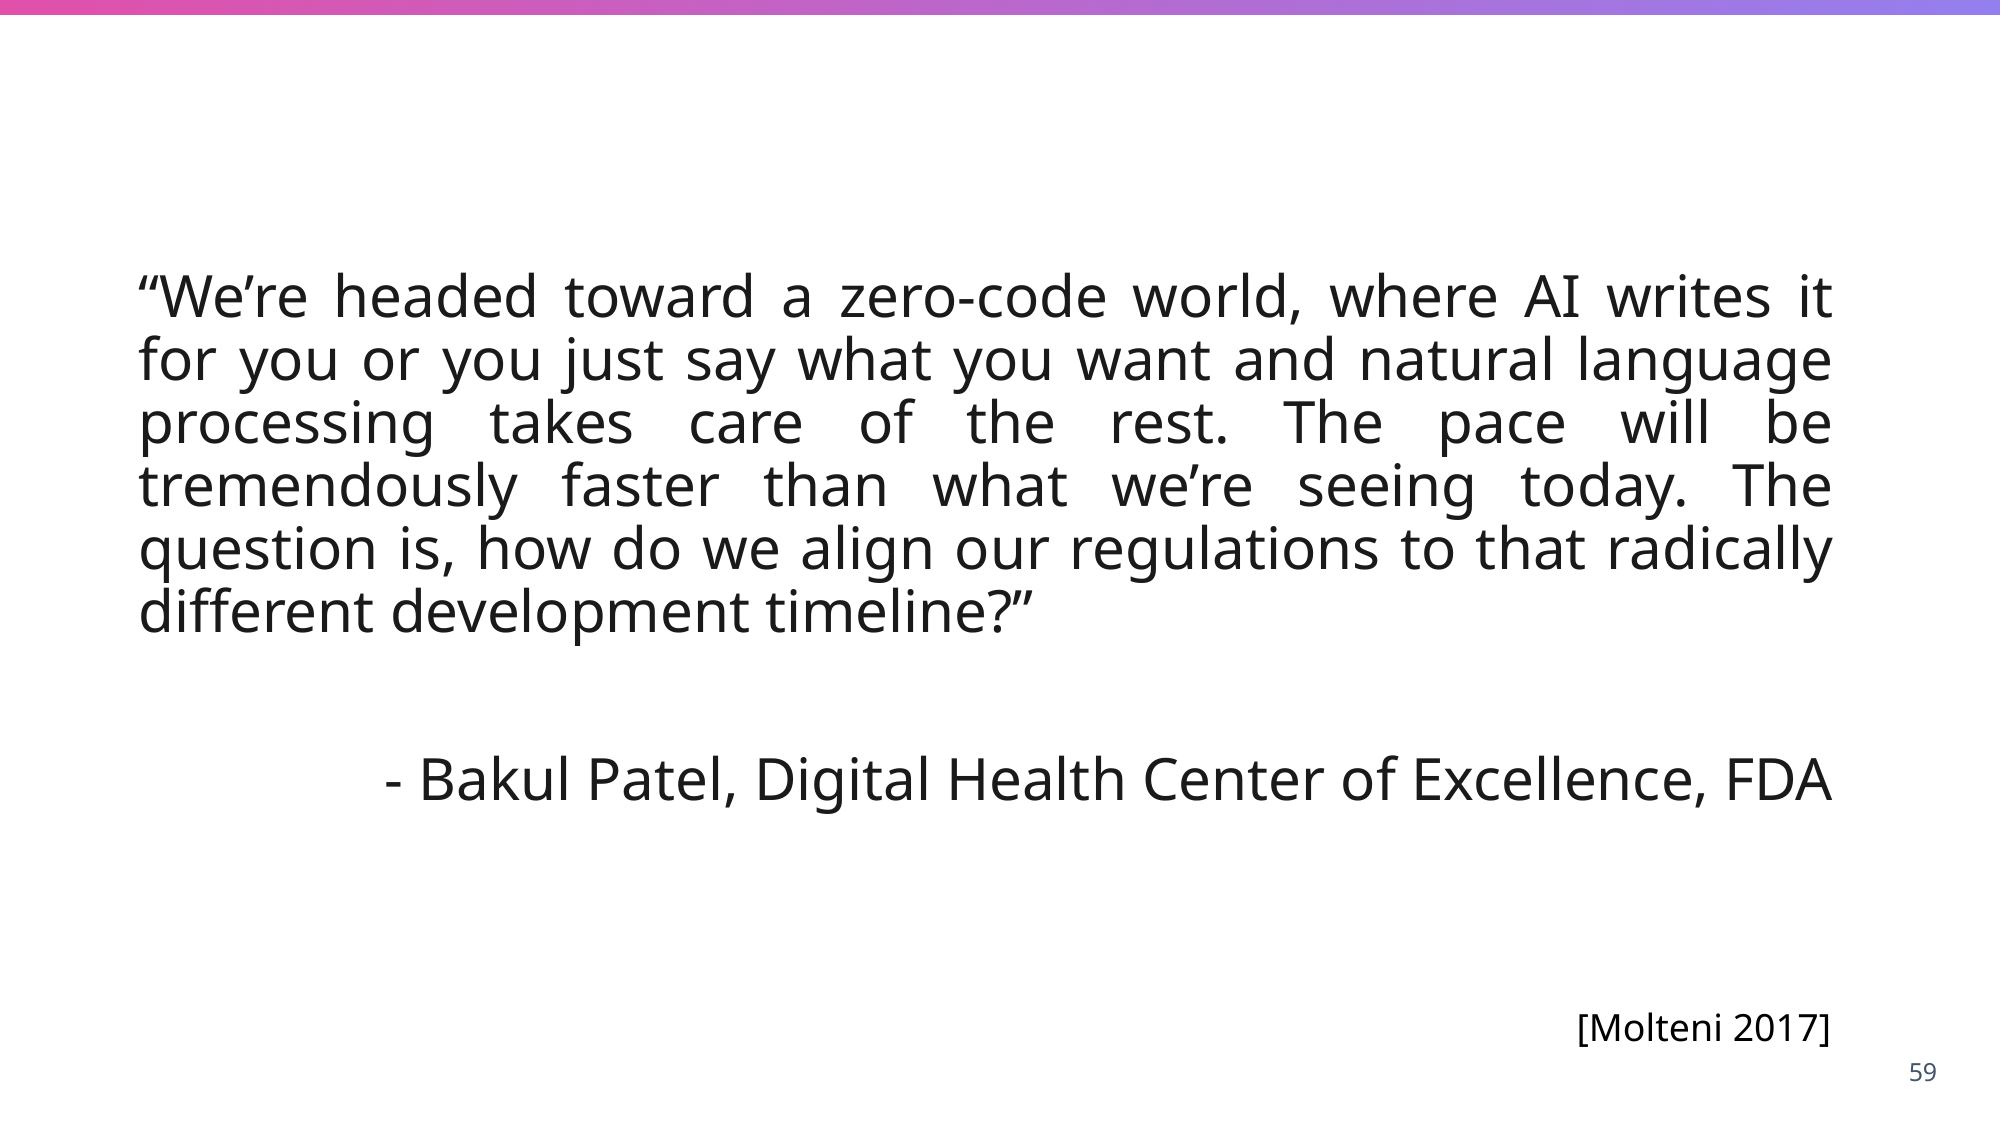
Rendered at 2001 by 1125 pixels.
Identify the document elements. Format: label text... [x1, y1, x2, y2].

list “We’re headed toward a zero-code world, where AI writes it for you or you just say what you want and natural language processing takes care of the rest. The pace will be tremendously faster than what we’re seeing today. The question is, how do we align our regulations to that radically different development timeline?” - Bakul Patel, Digital Health Center of Excellence, FDA [123, 259, 1849, 866]
picture [0, 0, 2000, 15]
text_box [Molteni 2017] [1561, 996, 1846, 1057]
